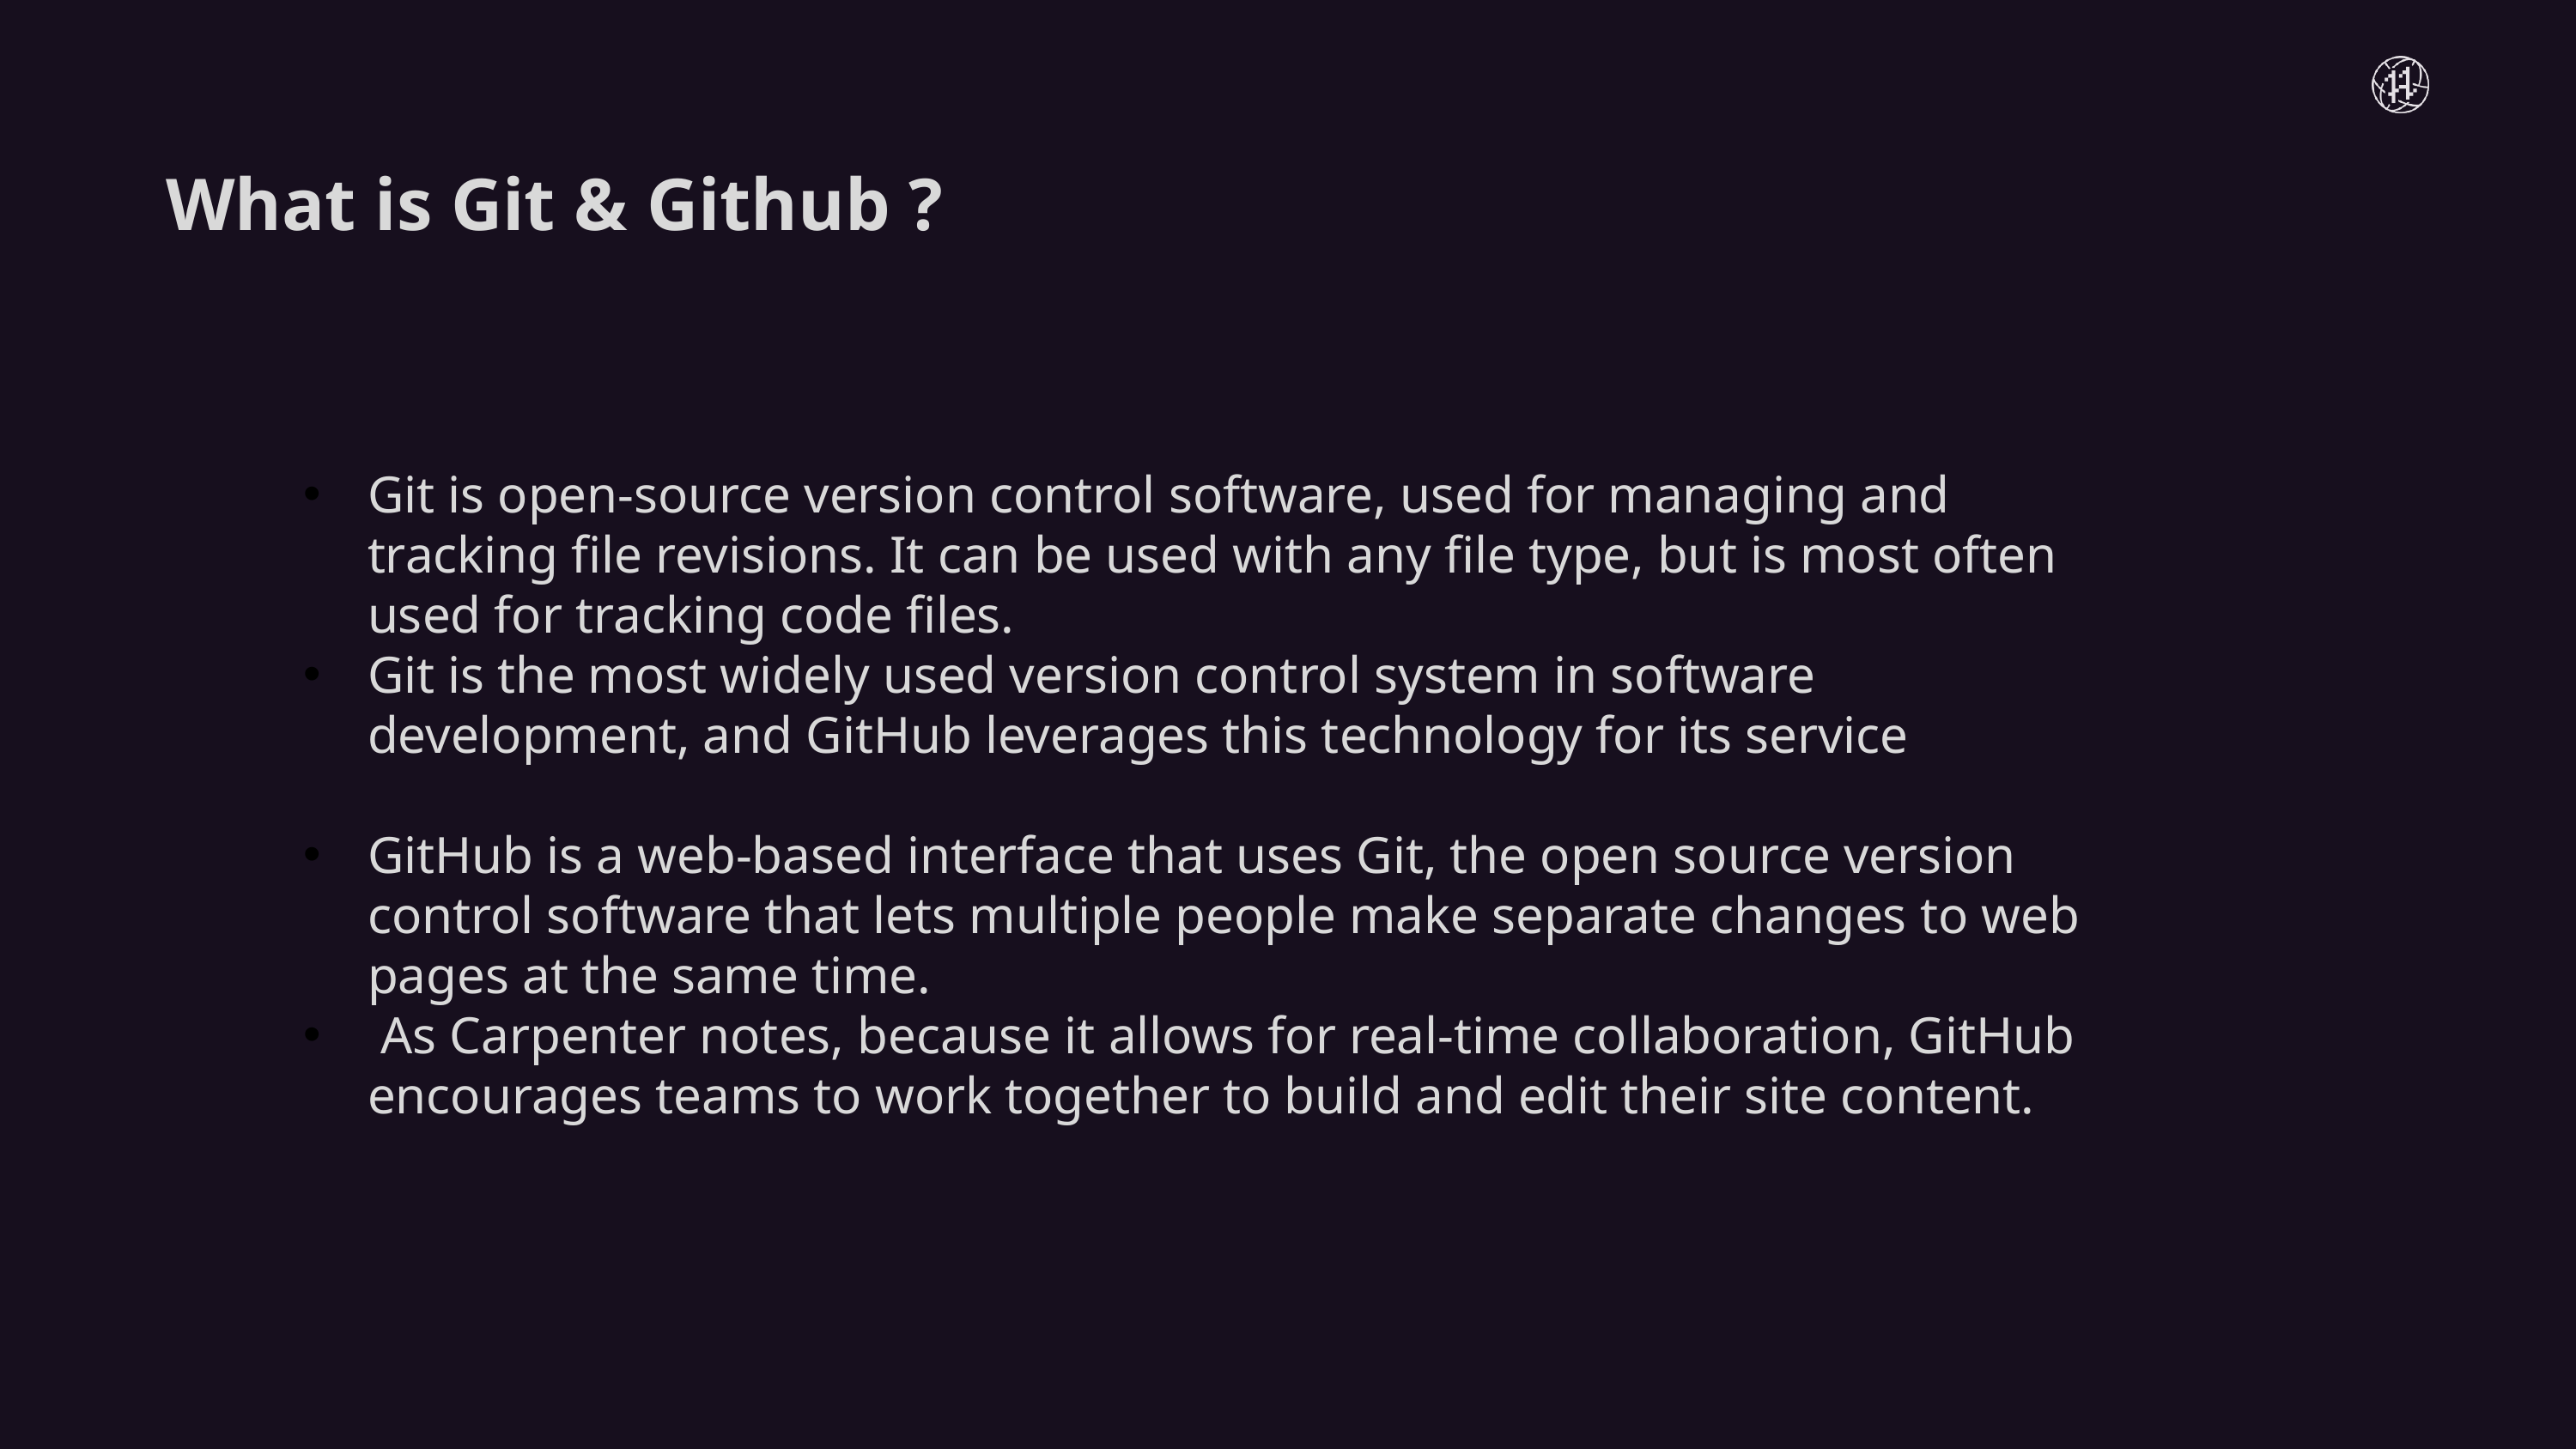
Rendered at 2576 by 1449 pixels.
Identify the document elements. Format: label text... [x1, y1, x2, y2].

text_box What is Git & Github ? [153, 152, 1273, 252]
text_box Git is open-source version control software, used for managing and tracking file revisions. It can be used with any file type, but is most often used for tracking code files. Git is the most widely used version control system in software development, and GitHub leverages this technology for its service GitHub is a web-based interface that uses Git, the open source version control software that lets multiple people make separate changes to web pages at the same time. As Carpenter notes, because it allows for real-time collaboration, GitHub encourages teams to work together to build and edit their site content. [290, 457, 2162, 1131]
picture [2372, 56, 2429, 113]
